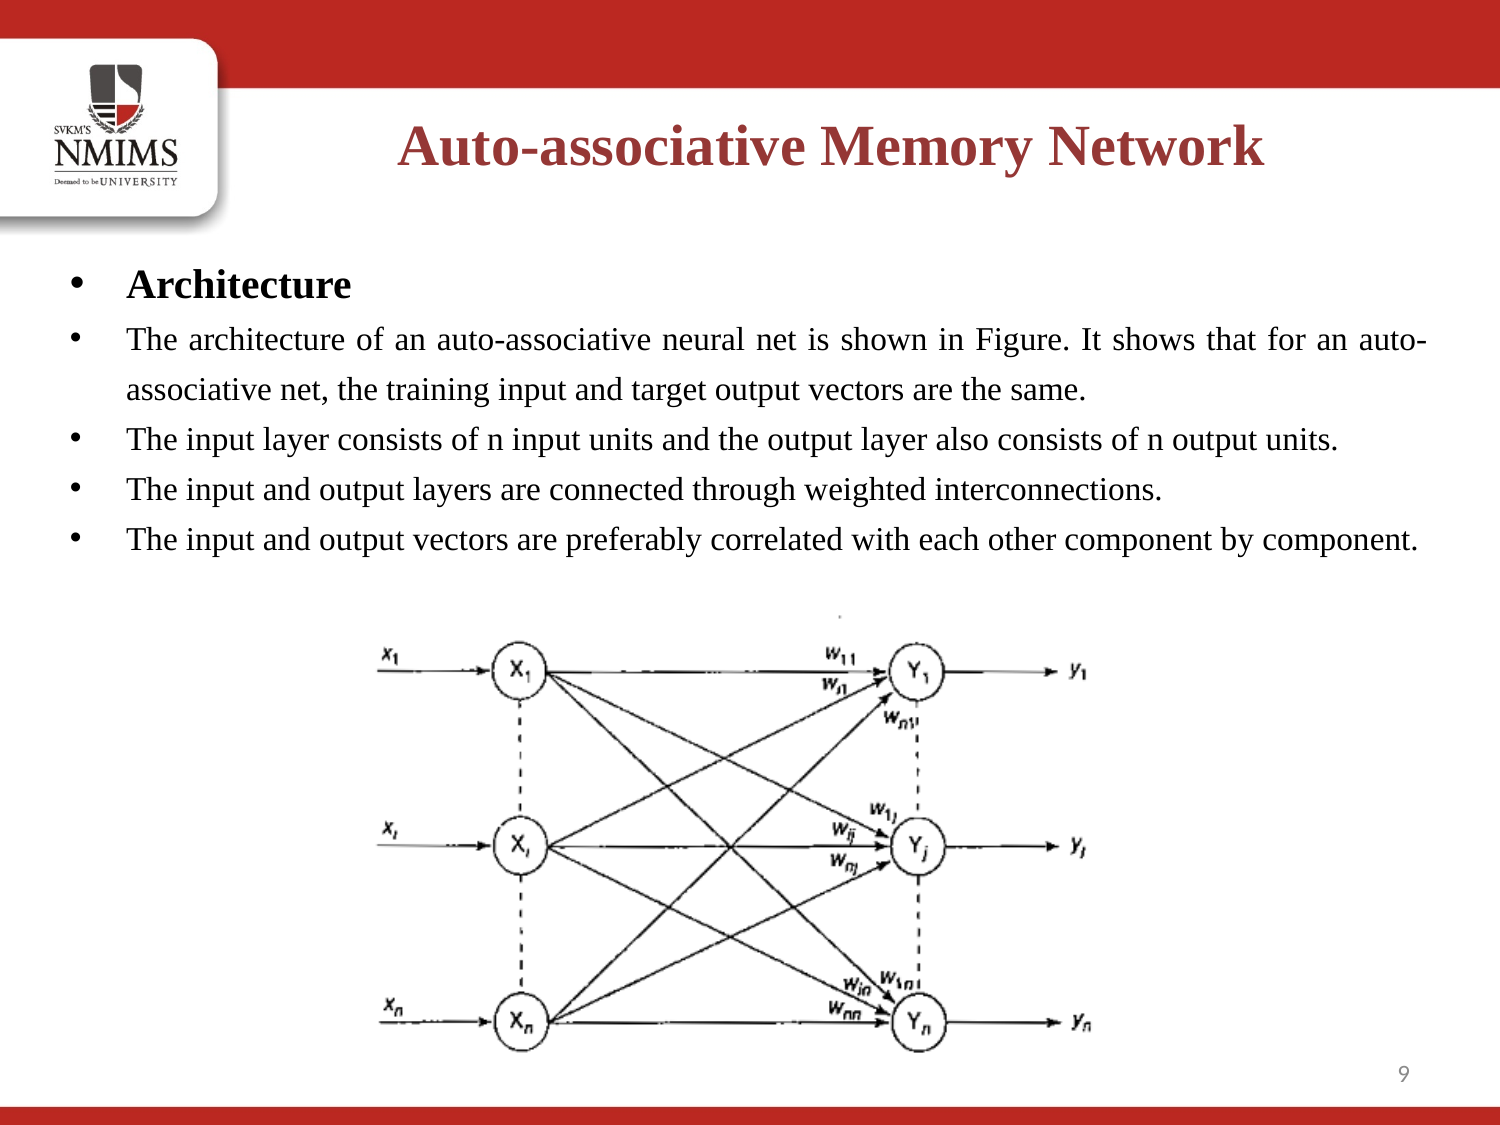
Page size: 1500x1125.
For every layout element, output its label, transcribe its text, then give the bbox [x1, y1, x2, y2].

picture [0, 0, 1500, 1125]
text_box Auto-associative Memory Network [237, 99, 1425, 185]
slide_number 9 [1074, 1042, 1425, 1103]
text_box Architecture The architecture of an auto-associative neural net is shown in Figure. It shows that for an auto-associative net, the training input and target output vectors are the same. The input layer consists of n input units and the output layer also consists of n output units. The input and output layers are connected through weighted interconnections. The input and output vectors are preferably correlated with each other component by component. [55, 237, 1445, 565]
